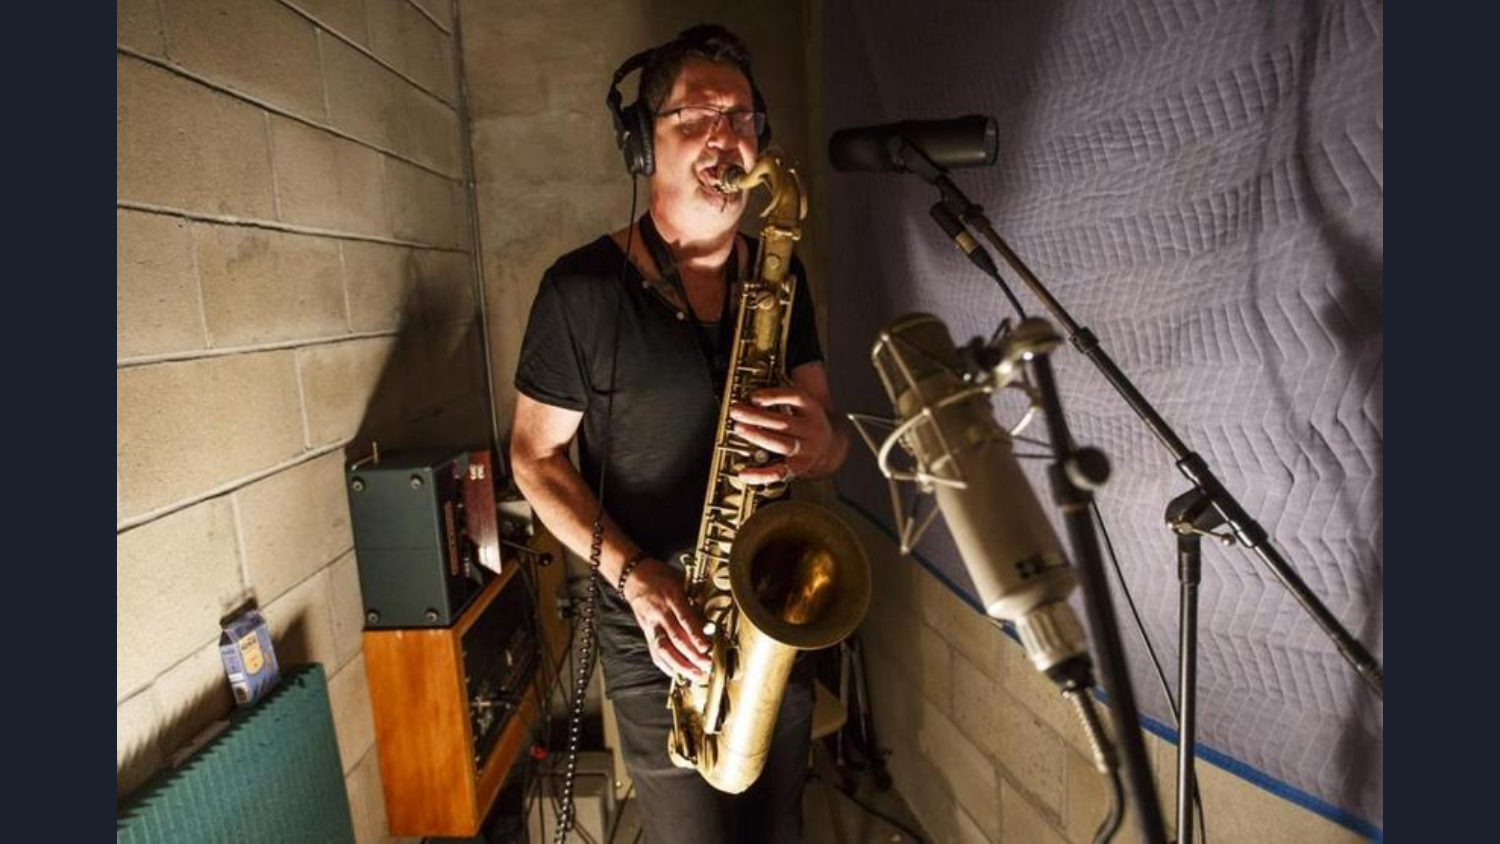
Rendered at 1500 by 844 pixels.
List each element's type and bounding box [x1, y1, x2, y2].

picture [117, 0, 1383, 844]
